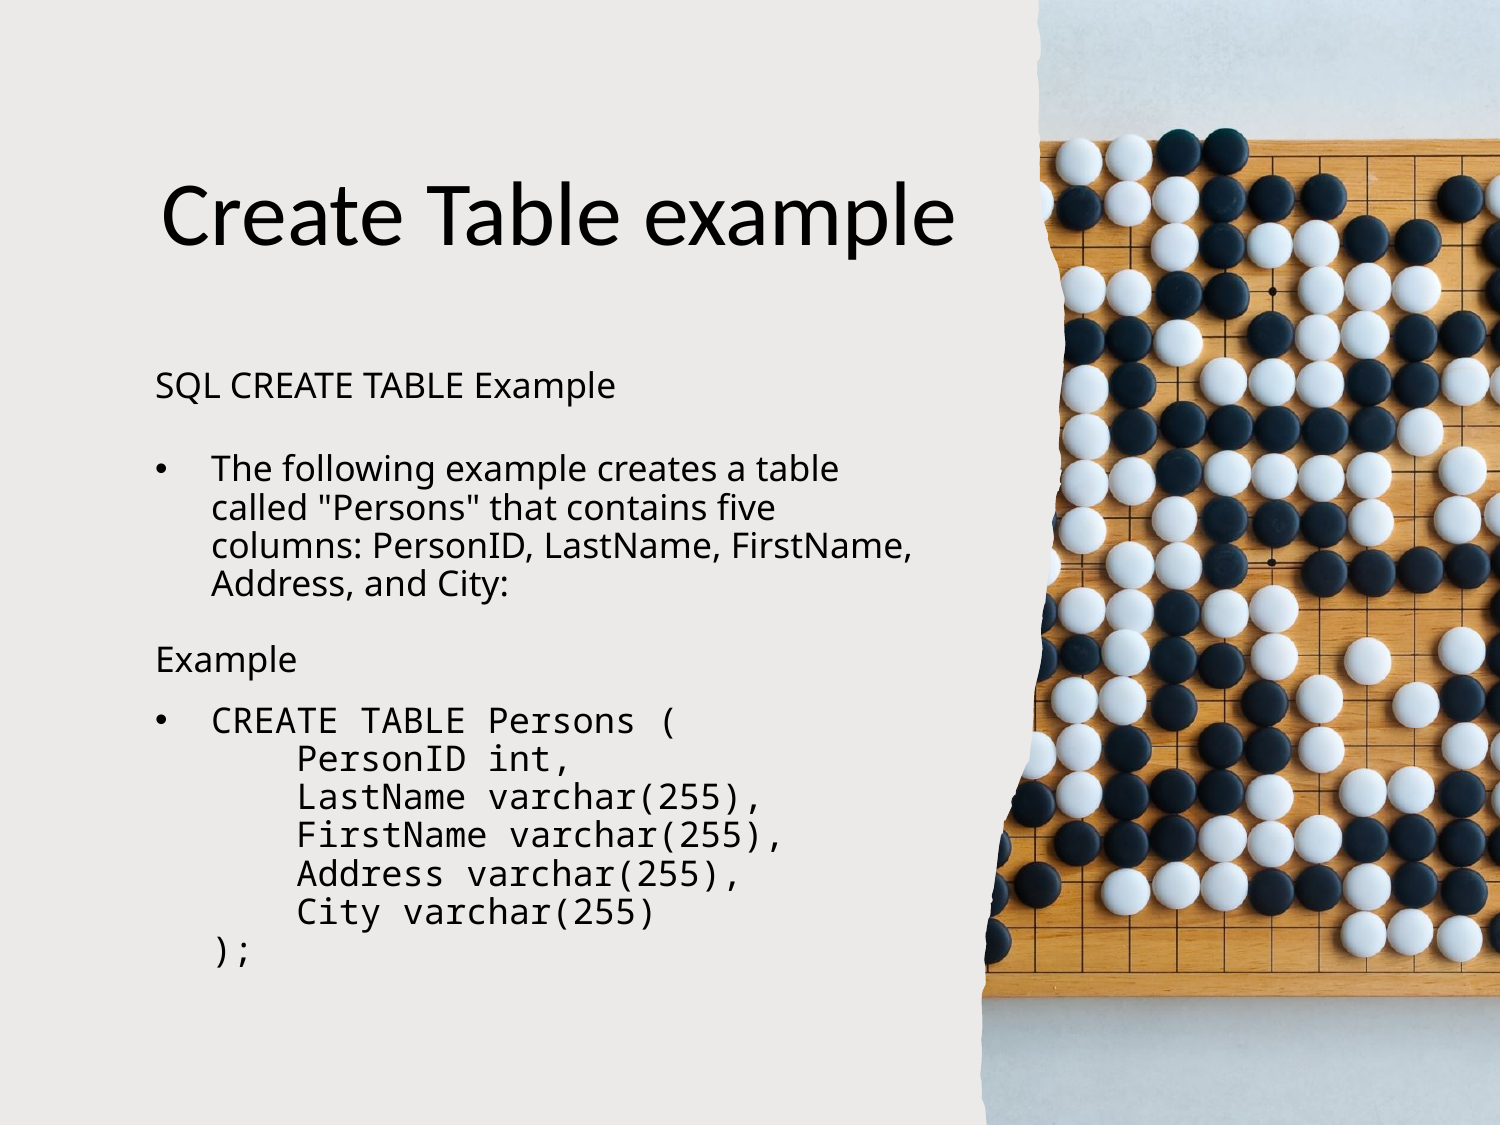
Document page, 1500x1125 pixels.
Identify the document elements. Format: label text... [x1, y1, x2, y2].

picture [979, 0, 1500, 1125]
text_box [0, 0, 977, 1125]
list SQL CREATE TABLE Example The following example creates a table called "Persons" that contains five columns: PersonID, LastName, FirstName, Address, and City: Example CREATE TABLE Persons ( PersonID int, LastName varchar(255), FirstName varchar(255), Address varchar(255), City varchar(255) ); [139, 359, 942, 1002]
title Create Table example [139, 99, 974, 317]
